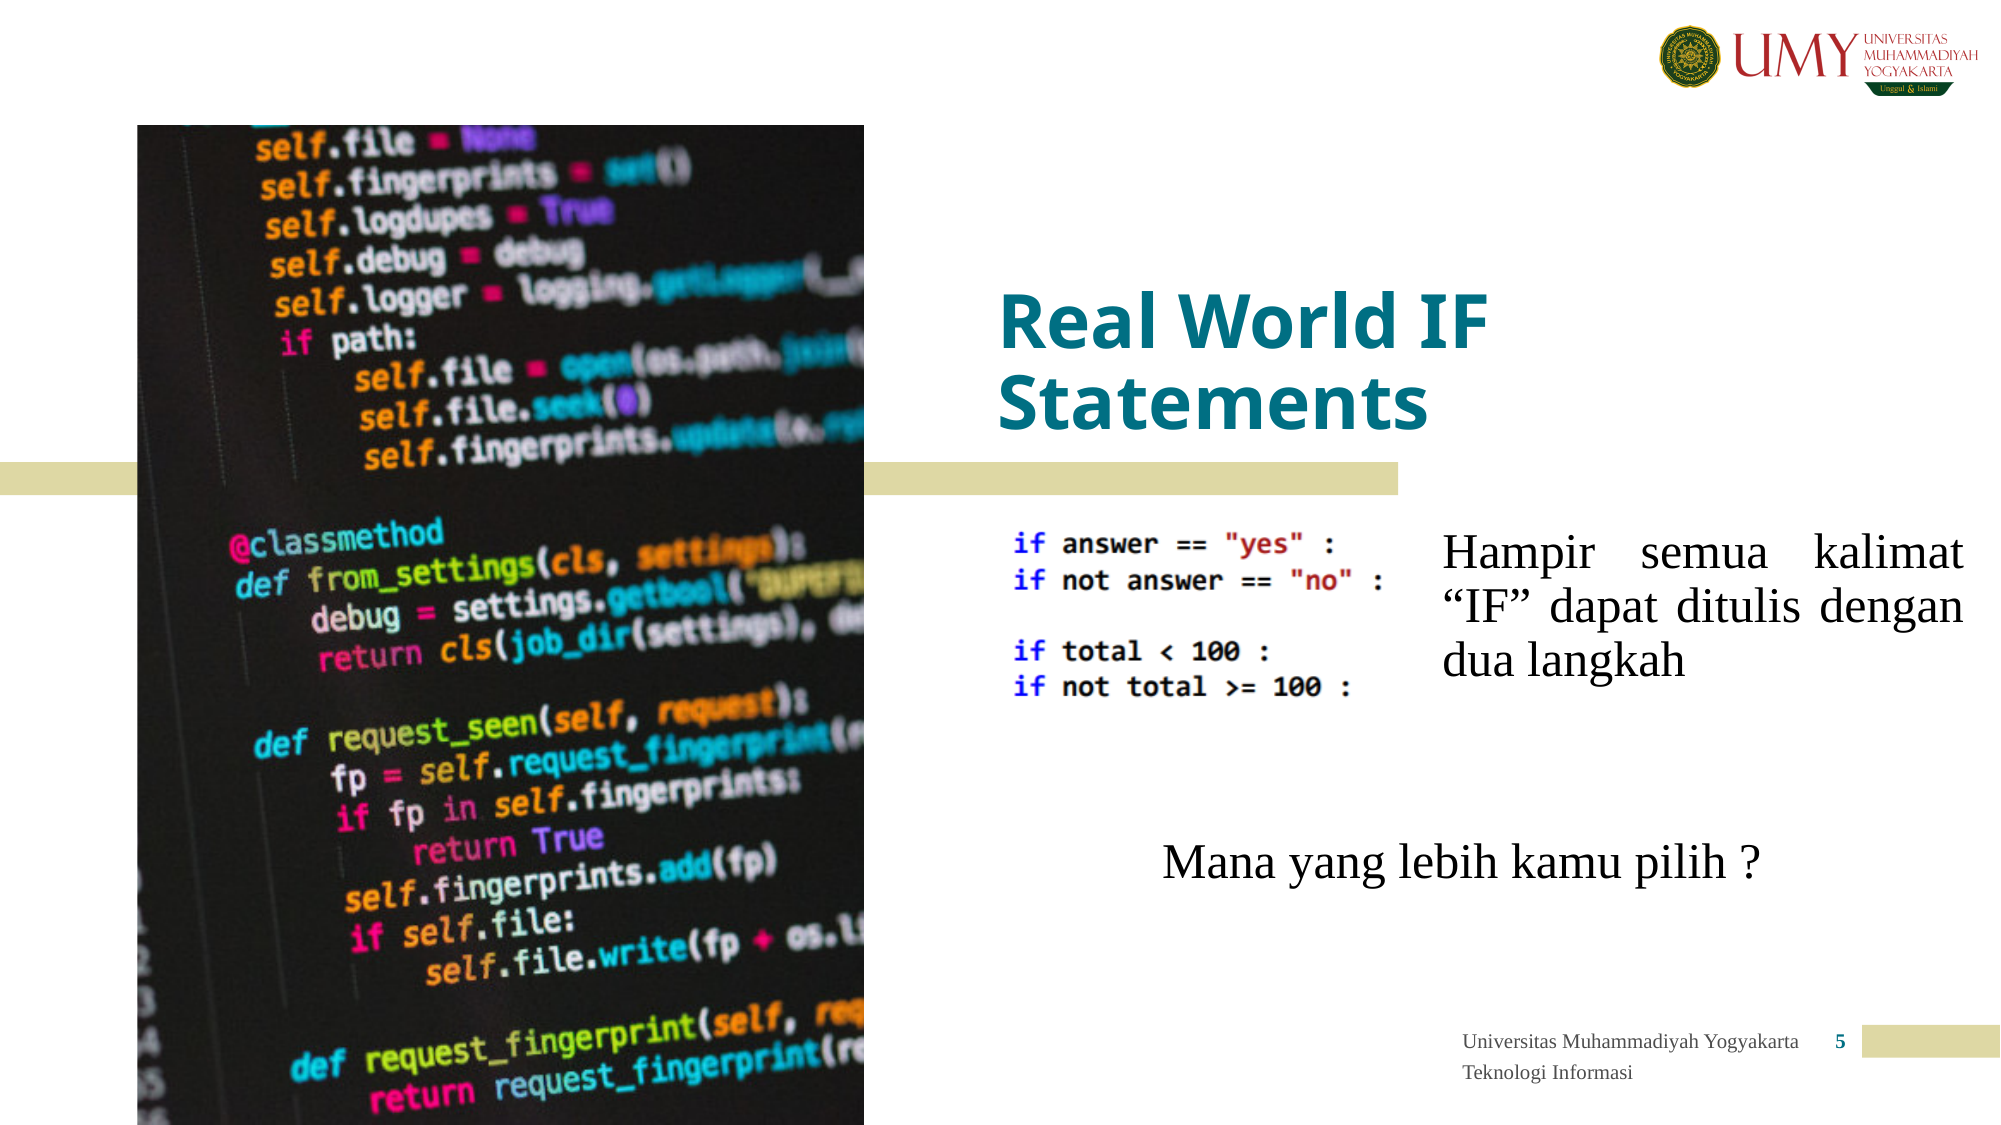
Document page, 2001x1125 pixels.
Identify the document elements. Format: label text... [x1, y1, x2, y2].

title Real World IF Statements [997, 228, 1859, 446]
picture [1659, 25, 1978, 96]
picture [137, 125, 865, 1125]
picture [967, 506, 1439, 725]
slide_number Universitas Muhammadiyah Yogyakarta [1462, 1015, 1913, 1054]
footer Teknologi Informasi [1462, 1058, 1912, 1096]
text_box Mana yang lebih kamu pilih ? [1162, 835, 1799, 1034]
slide_number 5 [1818, 1054, 1863, 1058]
list Hampir semua kalimat “IF” dapat ditulis dengan dua langkah [1442, 525, 1965, 725]
